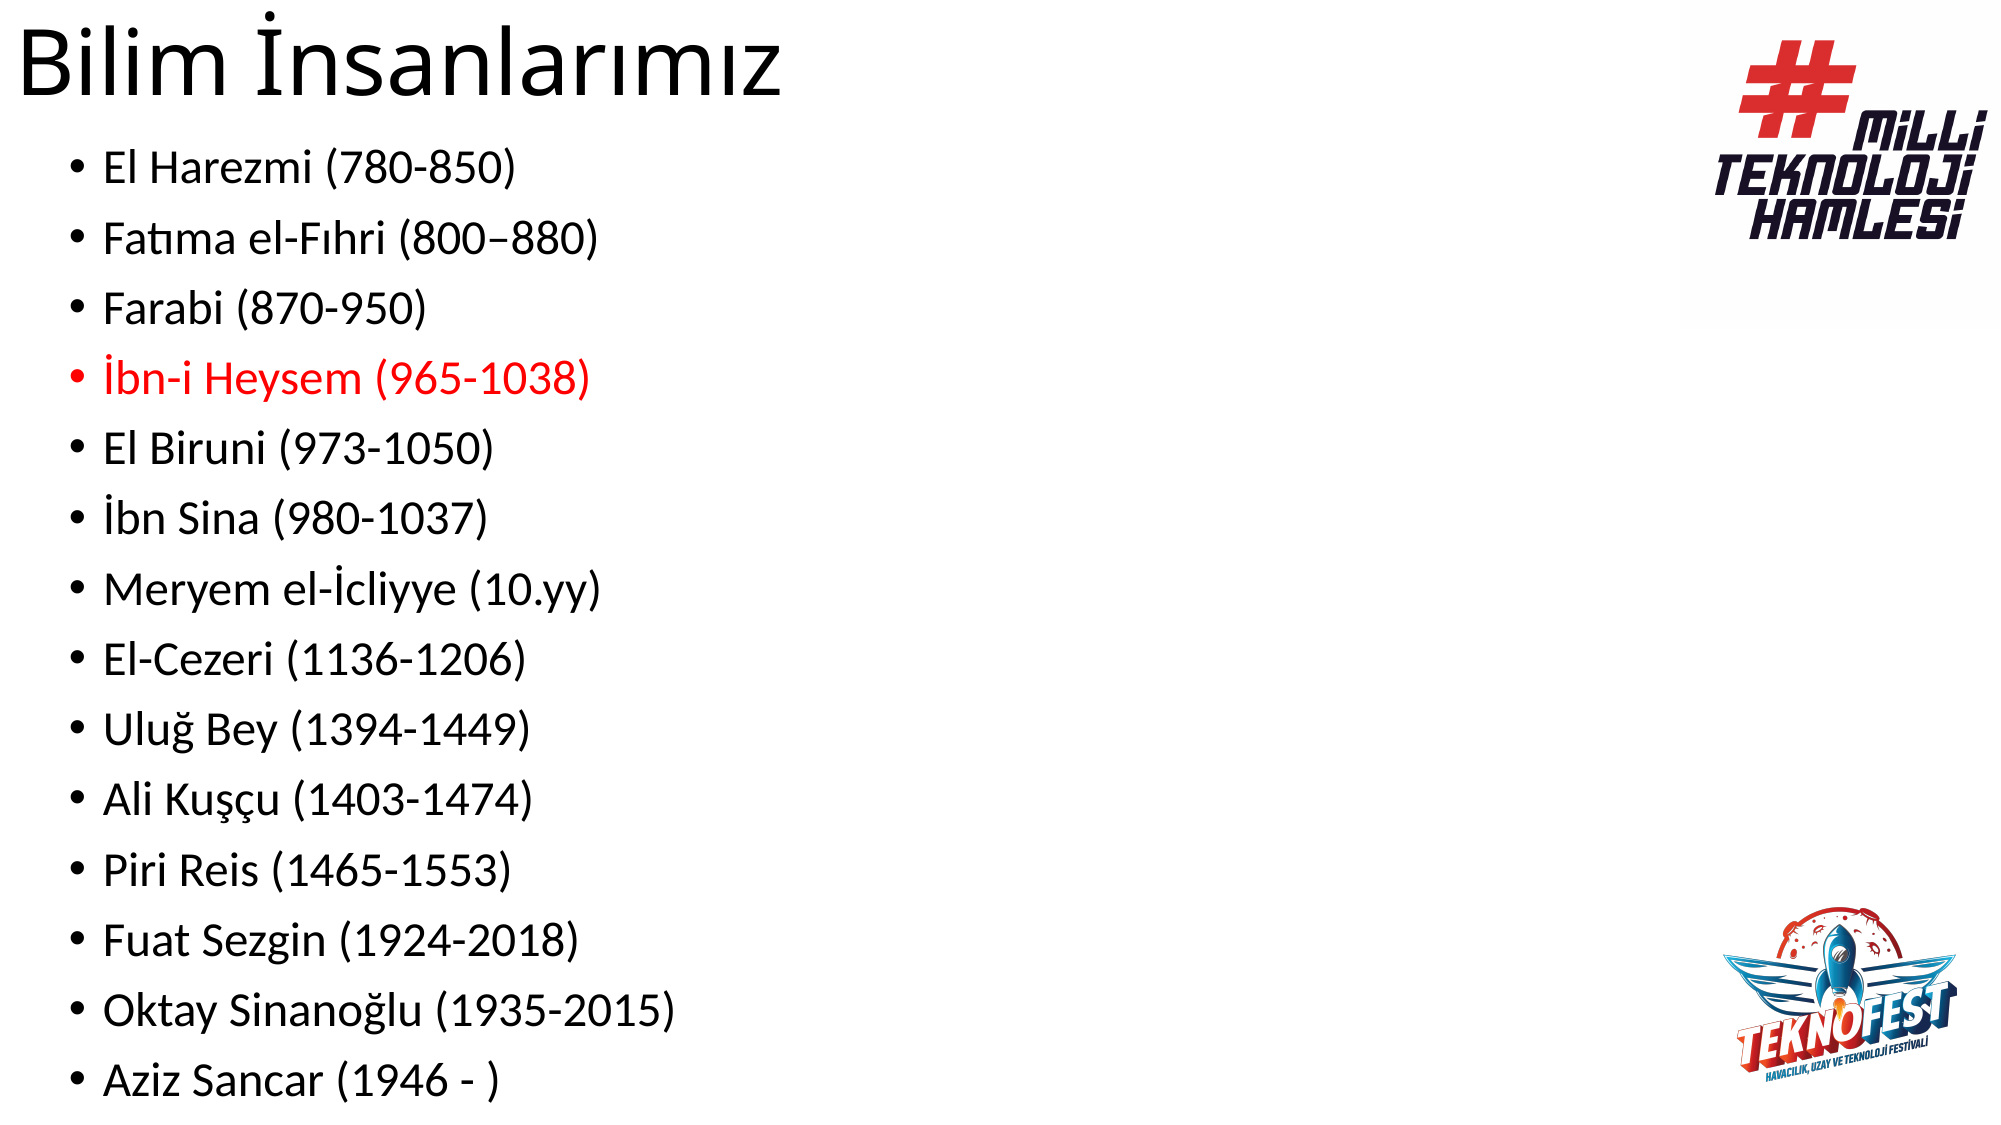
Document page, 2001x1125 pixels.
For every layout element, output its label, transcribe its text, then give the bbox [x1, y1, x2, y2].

picture [1718, 872, 1962, 1116]
picture [1680, 0, 2000, 329]
list El Harezmi (780-850) Fatıma el-Fıhri (800–880) Farabi (870-950) İbn-i Heysem (965-1038) El Biruni (973-1050) İbn Sina (980-1037) Meryem el-İcliyye (10.yy) El-Cezeri (1136-1206) Uluğ Bey (1394-1449) Ali Kuşçu (1403-1474) Piri Reis (1465-1553) Fuat Sezgin (1924-2018) Oktay Sinanoğlu (1935-2015) Aziz Sancar (1946 - ) [53, 134, 1826, 1116]
title Bilim İnsanlarımız [0, 0, 955, 133]
